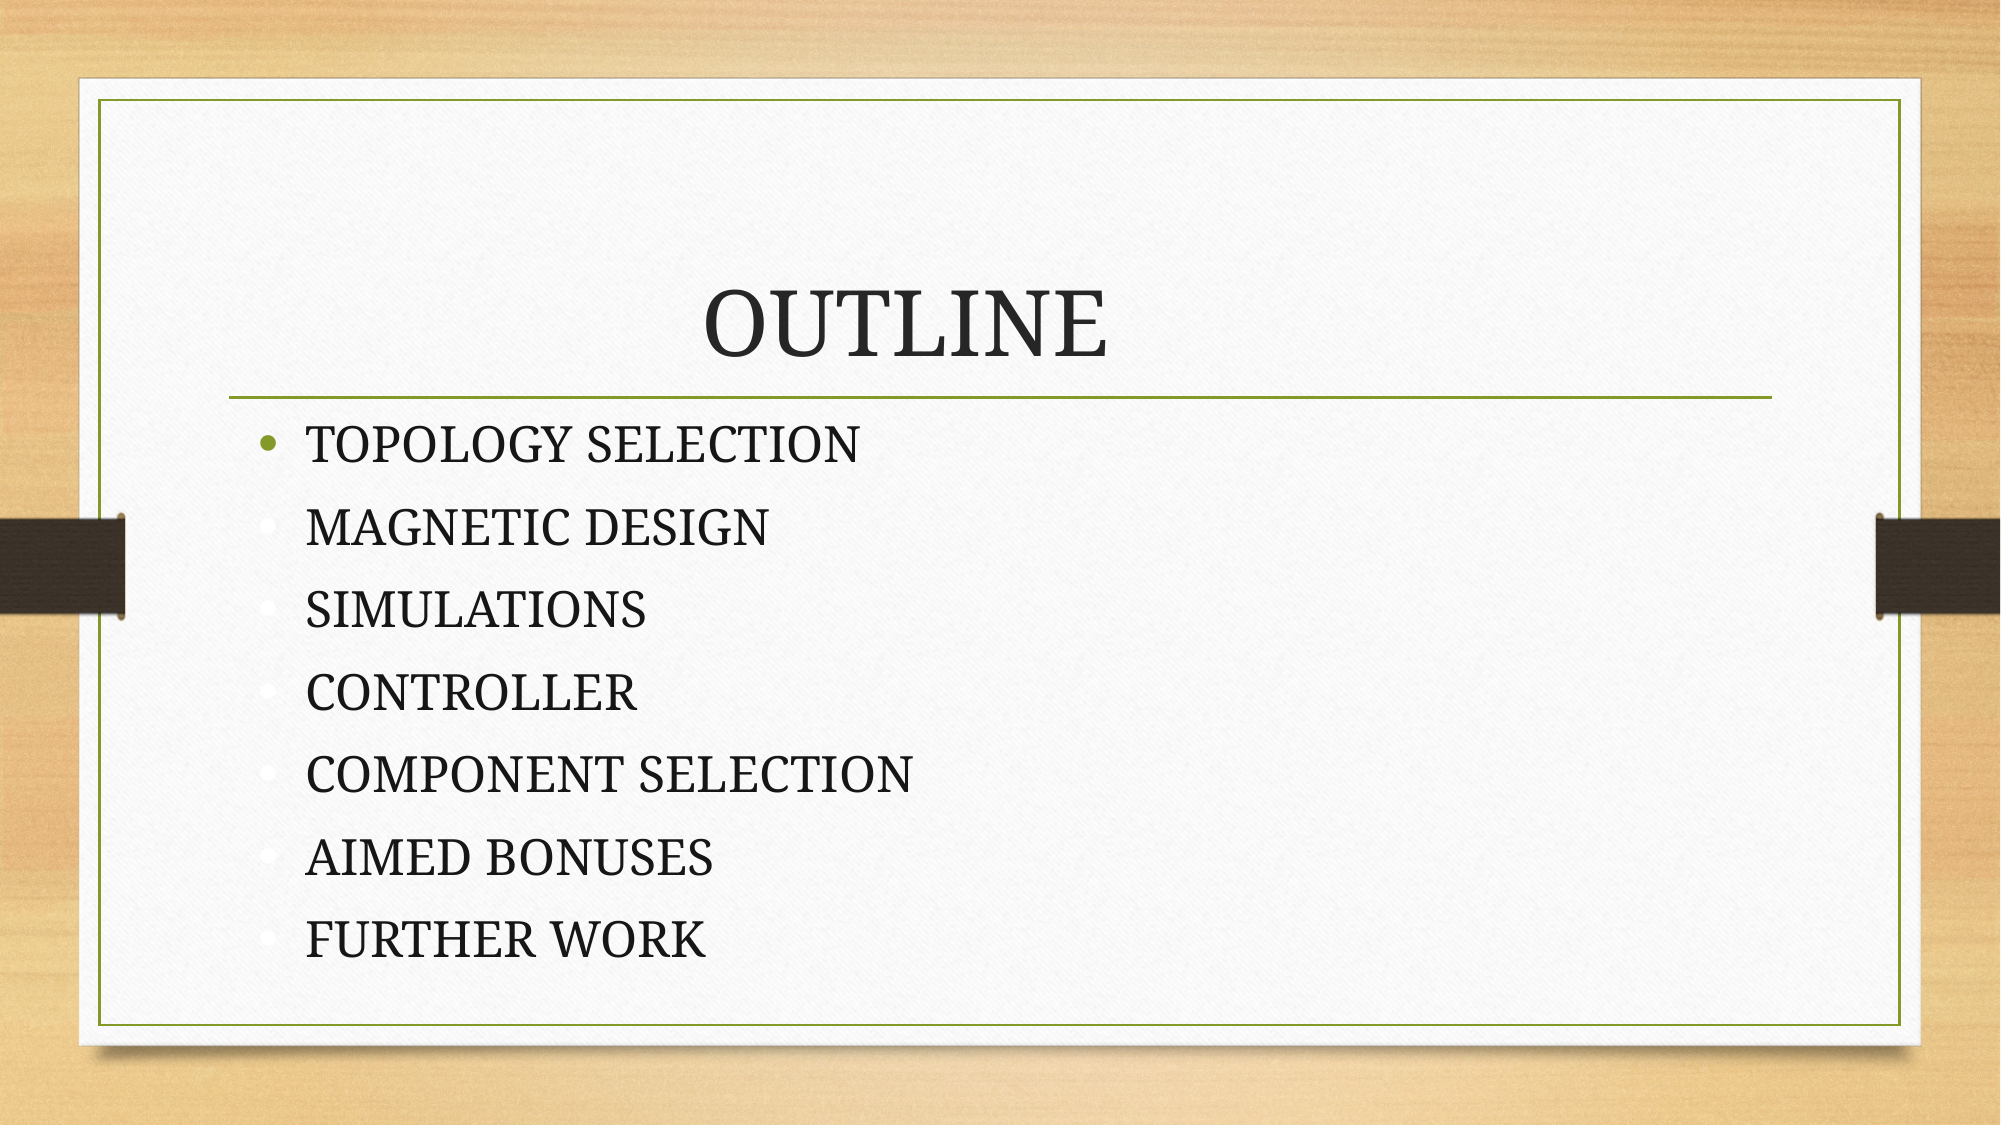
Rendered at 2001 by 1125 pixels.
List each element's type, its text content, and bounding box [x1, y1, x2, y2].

title OUTLINE [205, 195, 1606, 444]
picture [0, 0, 2001, 1125]
list TOPOLOGY SELECTION MAGNETIC DESIGN SIMULATIONS CONTROLLER COMPONENT SELECTION AIMED BONUSES FURTHER WORK [243, 405, 1606, 999]
